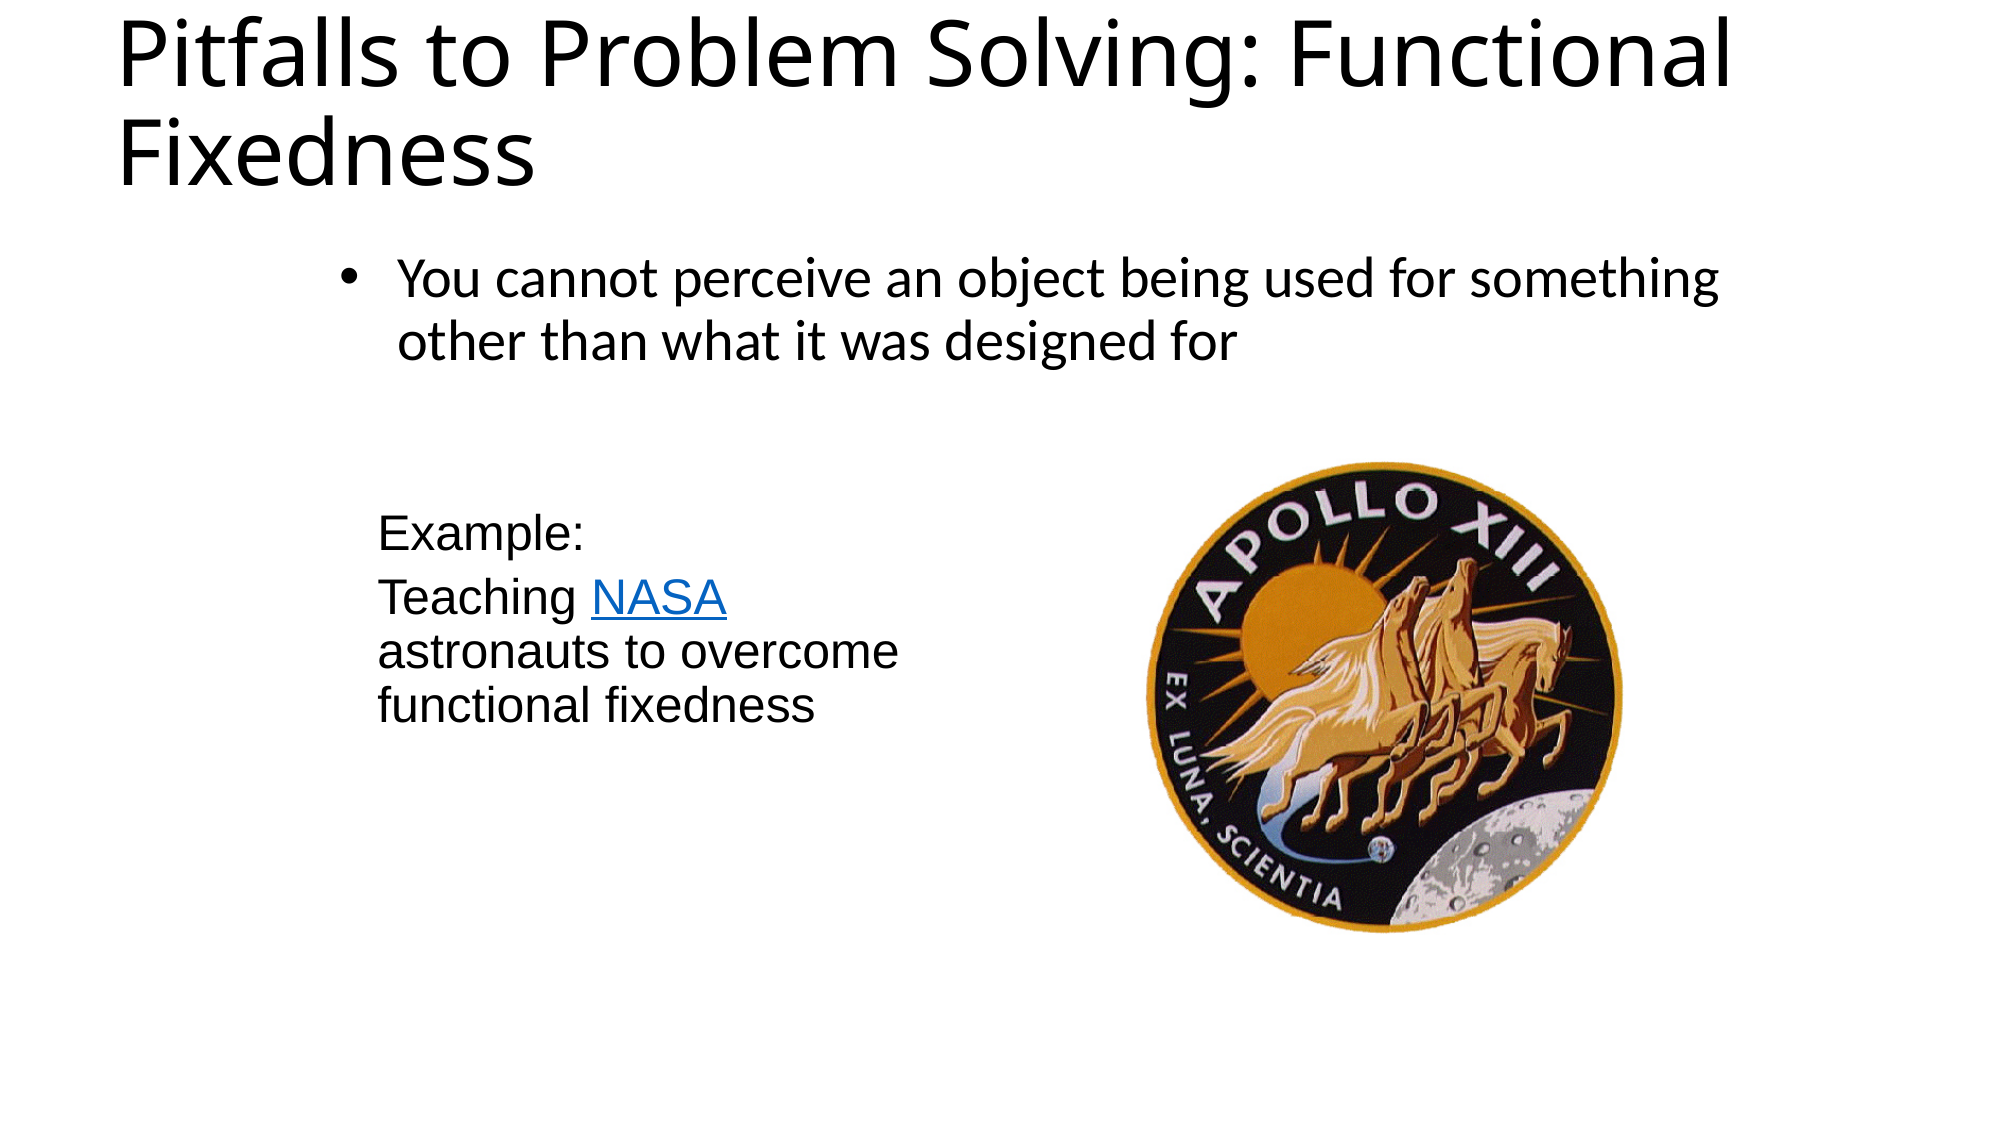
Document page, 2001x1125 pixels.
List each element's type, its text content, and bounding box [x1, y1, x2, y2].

picture [1141, 458, 1629, 938]
list You cannot perceive an object being used for something other than what it was designed for [324, 239, 1769, 990]
text_box Example: Teaching NASA astronauts to overcome functional fixedness [362, 500, 925, 741]
title Pitfalls to Problem Solving: Functional Fixedness [100, 12, 1900, 200]
